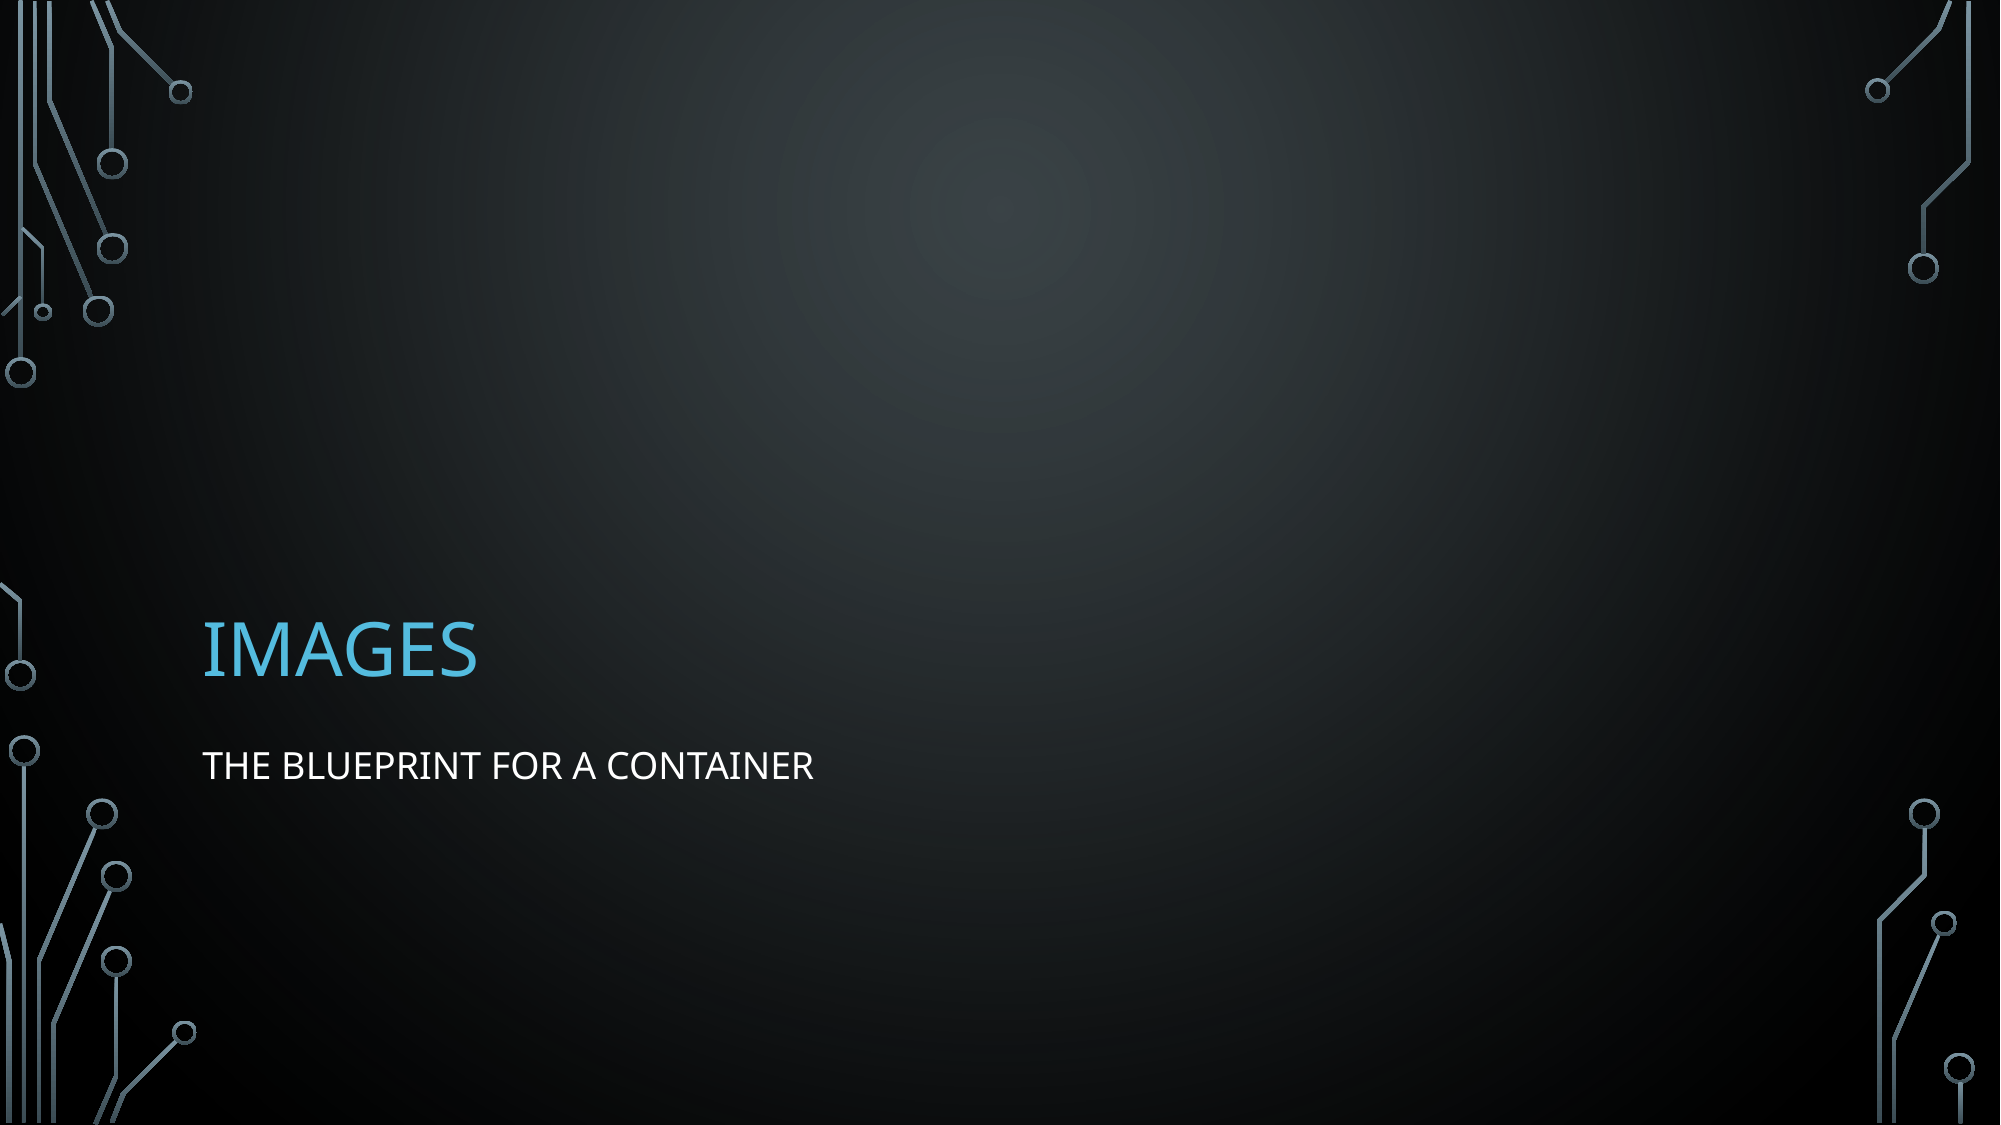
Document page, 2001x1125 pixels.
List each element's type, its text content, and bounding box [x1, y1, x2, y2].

title Images [187, 232, 1813, 701]
list The blueprint for a container [187, 725, 1813, 952]
